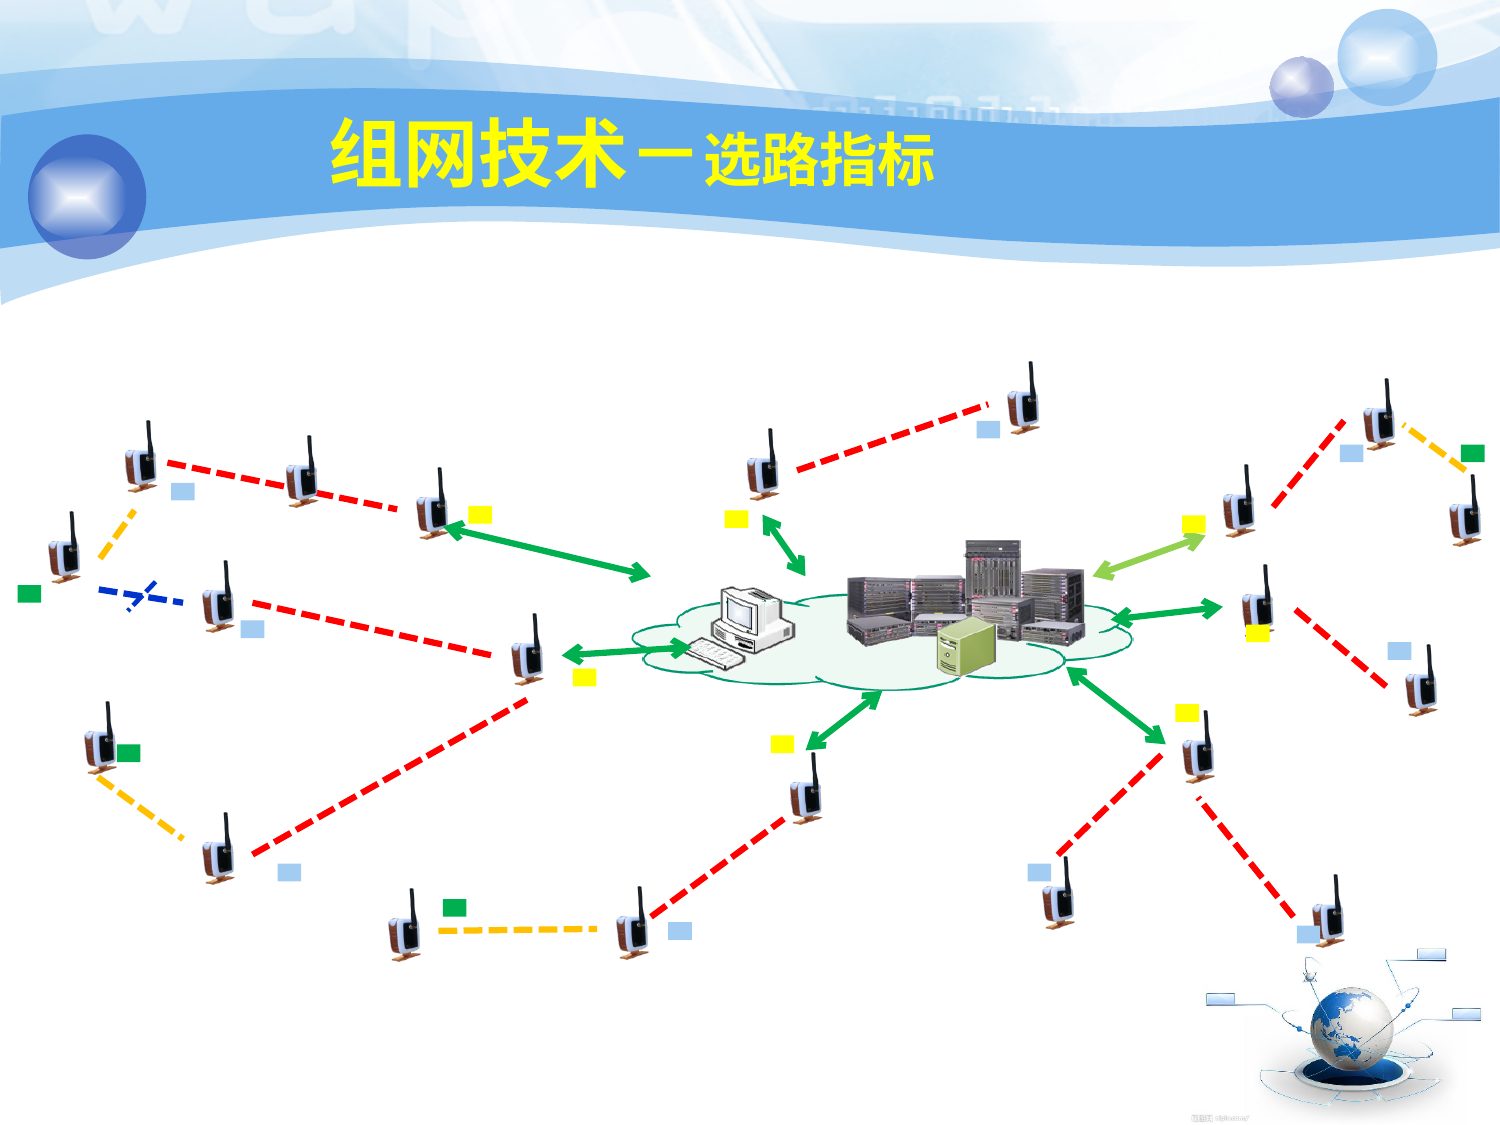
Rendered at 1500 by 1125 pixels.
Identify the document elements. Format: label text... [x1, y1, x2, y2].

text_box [252, 699, 527, 855]
picture [65, 699, 135, 789]
picture [183, 810, 253, 899]
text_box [337, 462, 398, 510]
picture [105, 418, 176, 507]
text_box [1110, 606, 1223, 620]
text_box [1177, 703, 1200, 708]
text_box [442, 898, 467, 918]
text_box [156, 589, 184, 603]
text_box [805, 690, 883, 751]
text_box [1198, 797, 1294, 917]
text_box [1292, 606, 1387, 687]
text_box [797, 404, 989, 471]
text_box [572, 668, 597, 687]
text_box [97, 777, 183, 839]
text_box [467, 505, 493, 525]
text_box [650, 818, 784, 917]
picture [1187, 872, 1500, 1125]
picture [727, 426, 798, 515]
picture [183, 558, 253, 647]
text_box [1466, 444, 1486, 463]
picture [492, 611, 562, 700]
picture [988, 359, 1058, 449]
picture [1222, 562, 1293, 652]
picture [1386, 642, 1456, 731]
text_box [17, 584, 42, 604]
picture [0, 0, 1500, 113]
picture [631, 531, 1134, 691]
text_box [1057, 753, 1164, 855]
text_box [98, 589, 127, 603]
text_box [561, 646, 692, 656]
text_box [99, 510, 135, 559]
text_box [277, 863, 302, 882]
picture [1203, 462, 1274, 552]
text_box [1273, 420, 1344, 507]
picture [1163, 708, 1233, 798]
text_box [667, 921, 693, 941]
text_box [1066, 666, 1166, 745]
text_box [762, 514, 806, 577]
picture [266, 433, 337, 522]
text_box [724, 509, 749, 529]
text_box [127, 581, 156, 611]
picture [770, 750, 841, 840]
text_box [1092, 535, 1206, 577]
picture [1023, 854, 1093, 944]
title 组网技术－选路指标 [155, 70, 1110, 234]
text_box [135, 743, 141, 763]
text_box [1403, 424, 1466, 471]
text_box [1181, 514, 1203, 534]
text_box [252, 602, 493, 656]
picture [1344, 376, 1414, 465]
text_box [442, 526, 651, 577]
picture [369, 886, 439, 976]
picture [1430, 471, 1500, 561]
picture [29, 509, 99, 598]
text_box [167, 462, 266, 510]
picture [597, 884, 667, 974]
picture [397, 464, 467, 554]
text_box [770, 734, 795, 750]
